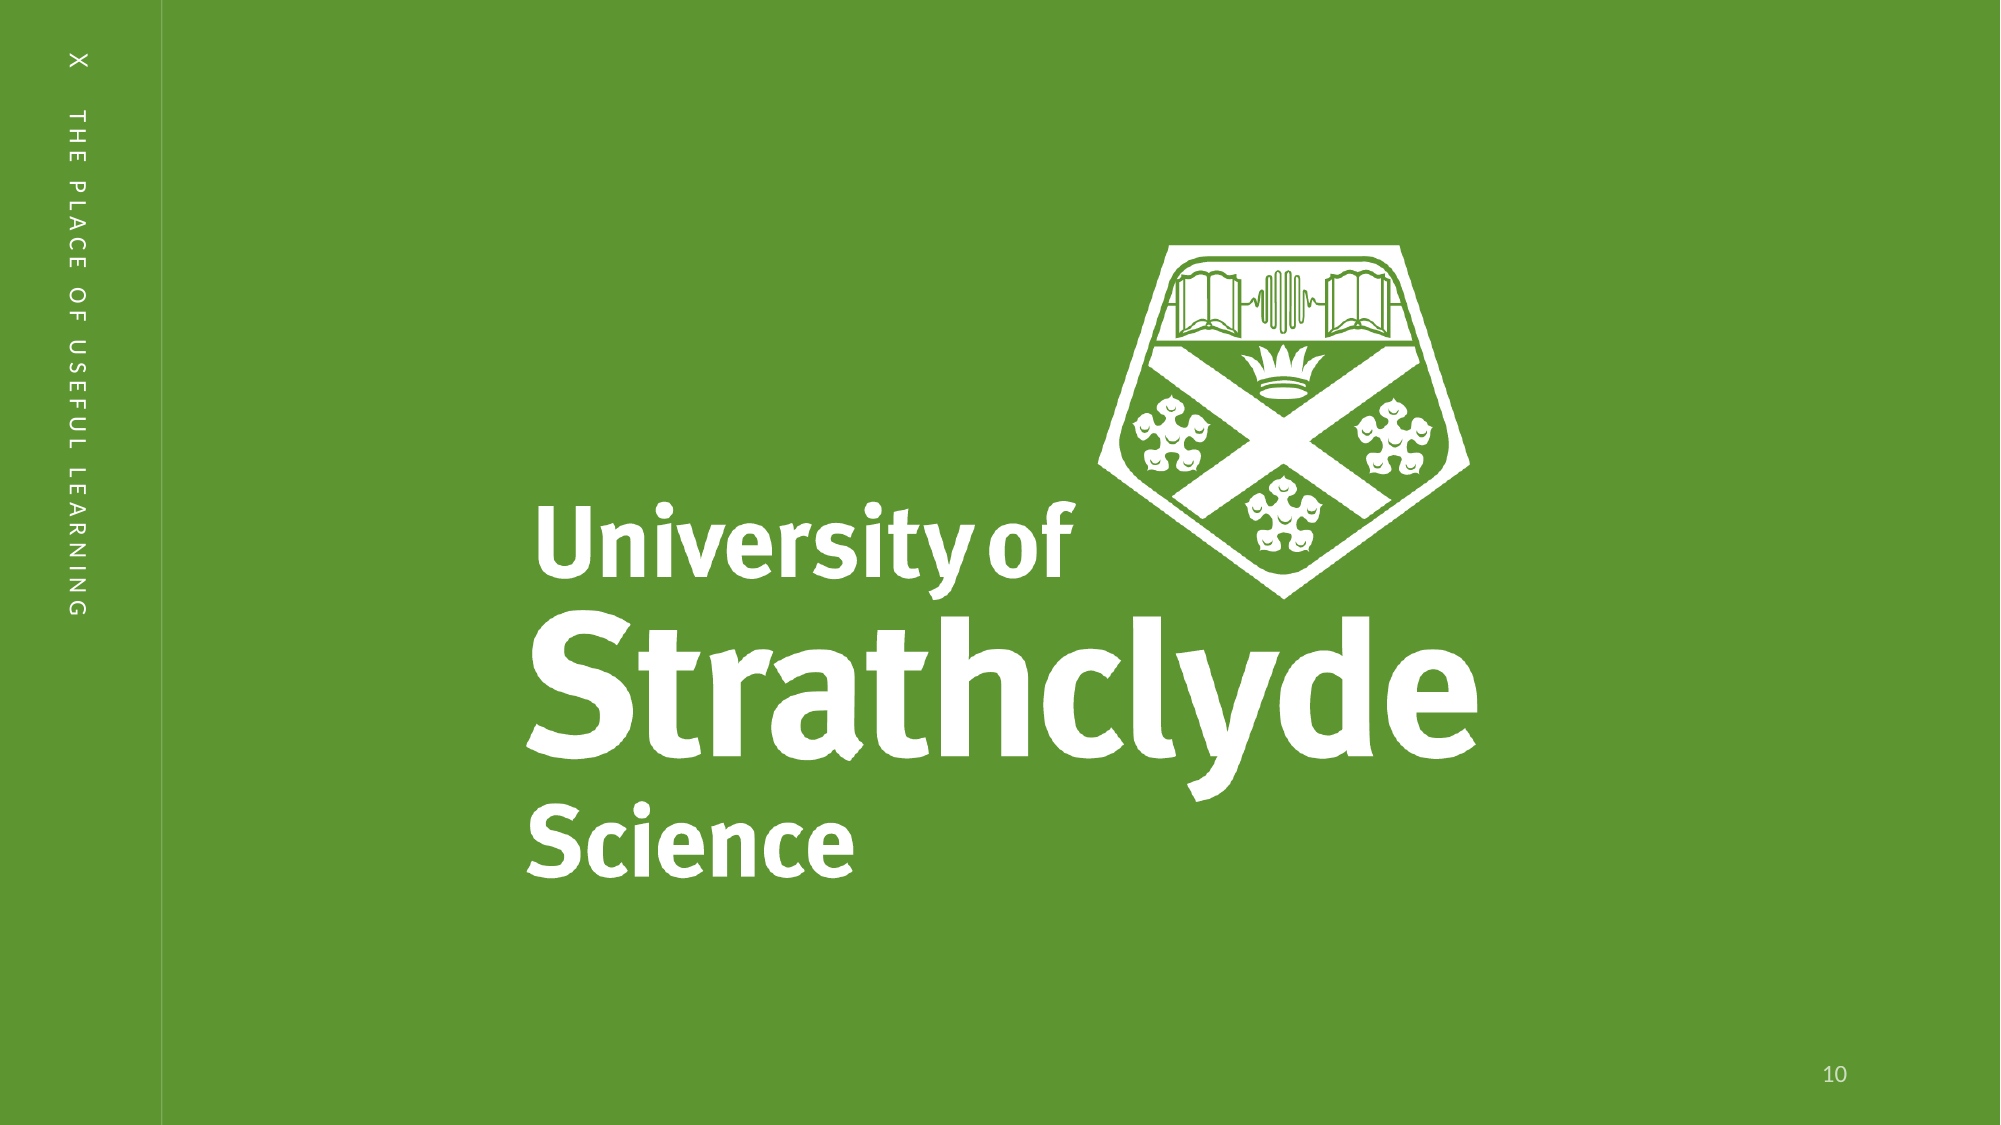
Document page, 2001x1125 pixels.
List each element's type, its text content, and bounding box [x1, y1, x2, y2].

slide_number 10 [1412, 1042, 1863, 1103]
picture [503, 233, 1493, 892]
text_box [0, 0, 161, 1125]
text_box X THE PLACE OF USEFUL LEARNING [57, 38, 103, 889]
text_box [163, 0, 2000, 1125]
